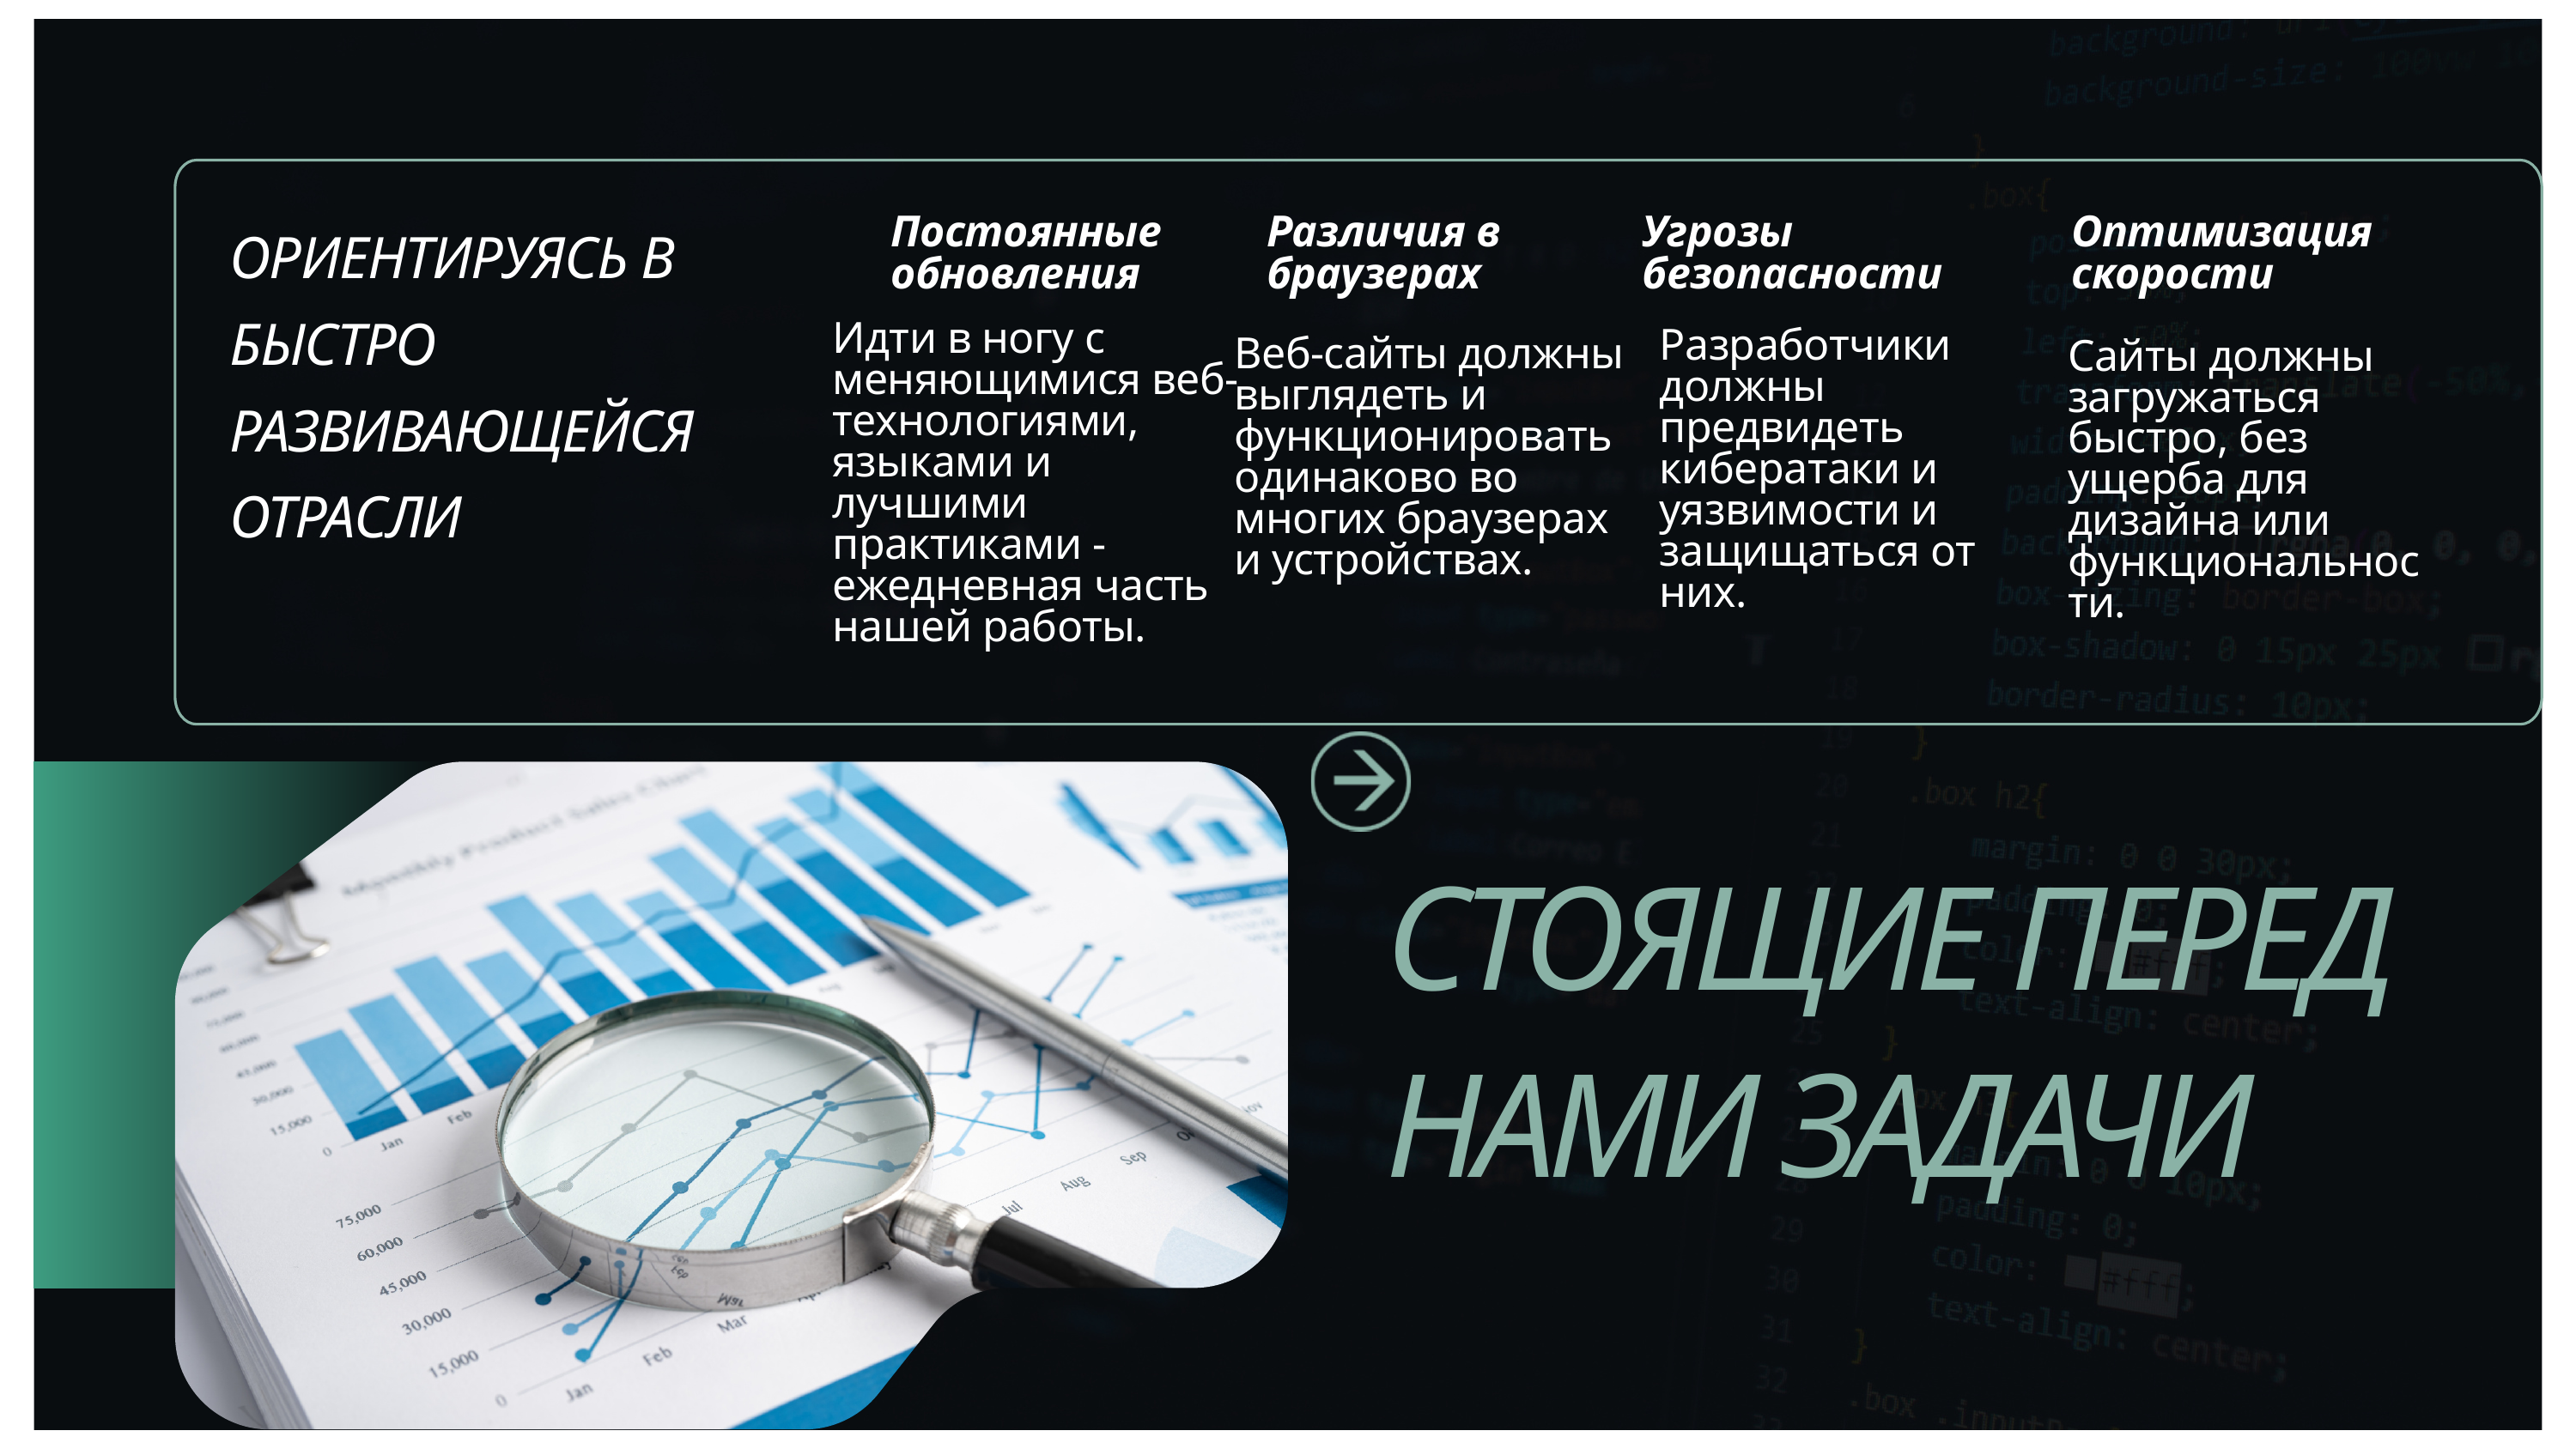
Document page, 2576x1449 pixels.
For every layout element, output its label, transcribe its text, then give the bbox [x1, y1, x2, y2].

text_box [174, 160, 2543, 724]
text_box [33, 761, 173, 1289]
text_box СТОЯЩИЕ ПЕРЕД НАМИ ЗАДАЧИ [1385, 831, 2466, 1206]
text_box [1310, 734, 1412, 832]
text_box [174, 761, 1289, 1430]
text_box [33, 19, 2543, 1430]
